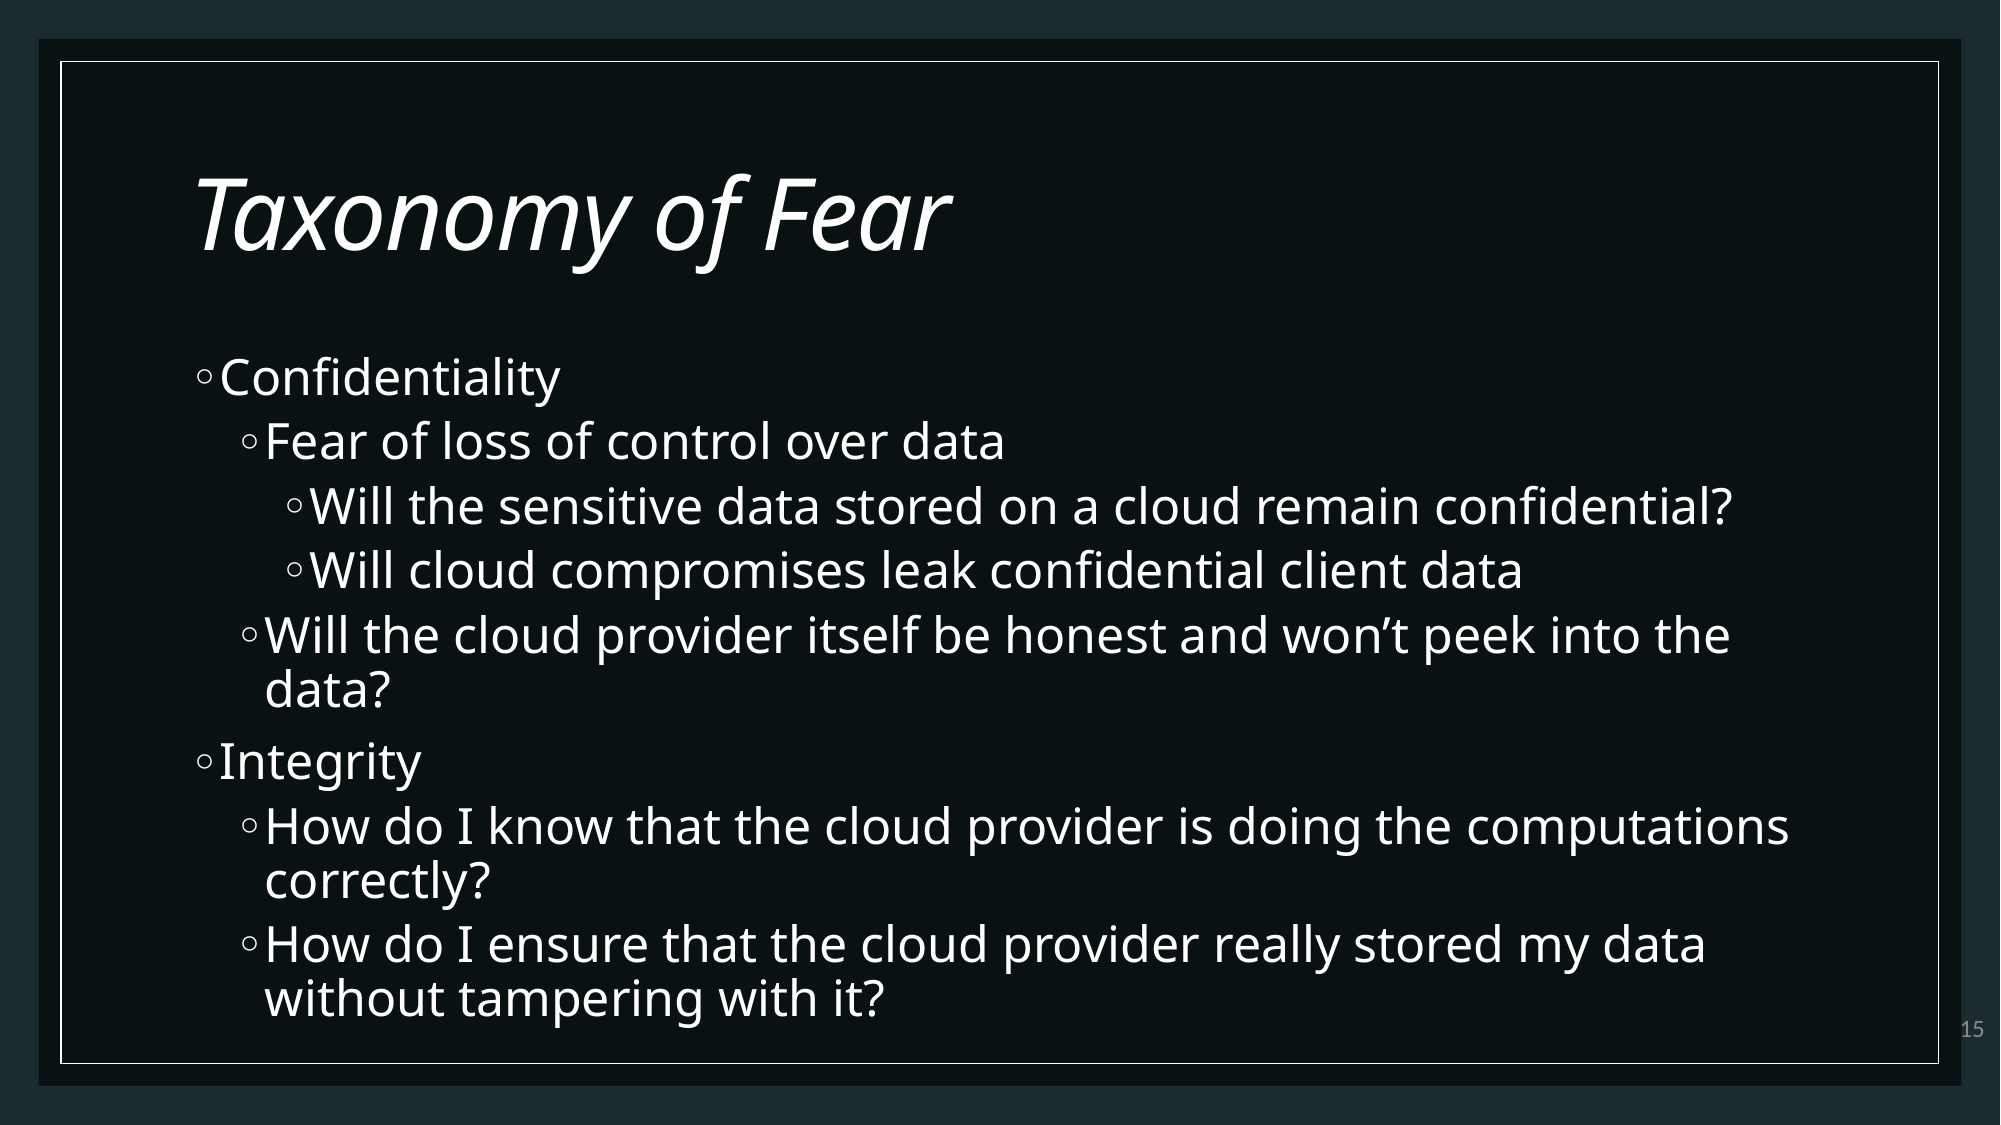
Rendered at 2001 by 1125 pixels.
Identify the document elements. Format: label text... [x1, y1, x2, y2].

slide_number 15 [1525, 990, 2000, 1050]
title Taxonomy of Fear [174, 105, 1825, 331]
list Confidentiality Fear of loss of control over data Will the sensitive data stored on a cloud remain confidential? Will cloud compromises leak confidential client data Will the cloud provider itself be honest and won’t peek into the data? Integrity How do I know that the cloud provider is doing the computations correctly? How do I ensure that the cloud provider really stored my data without tampering with it? [174, 345, 1825, 977]
